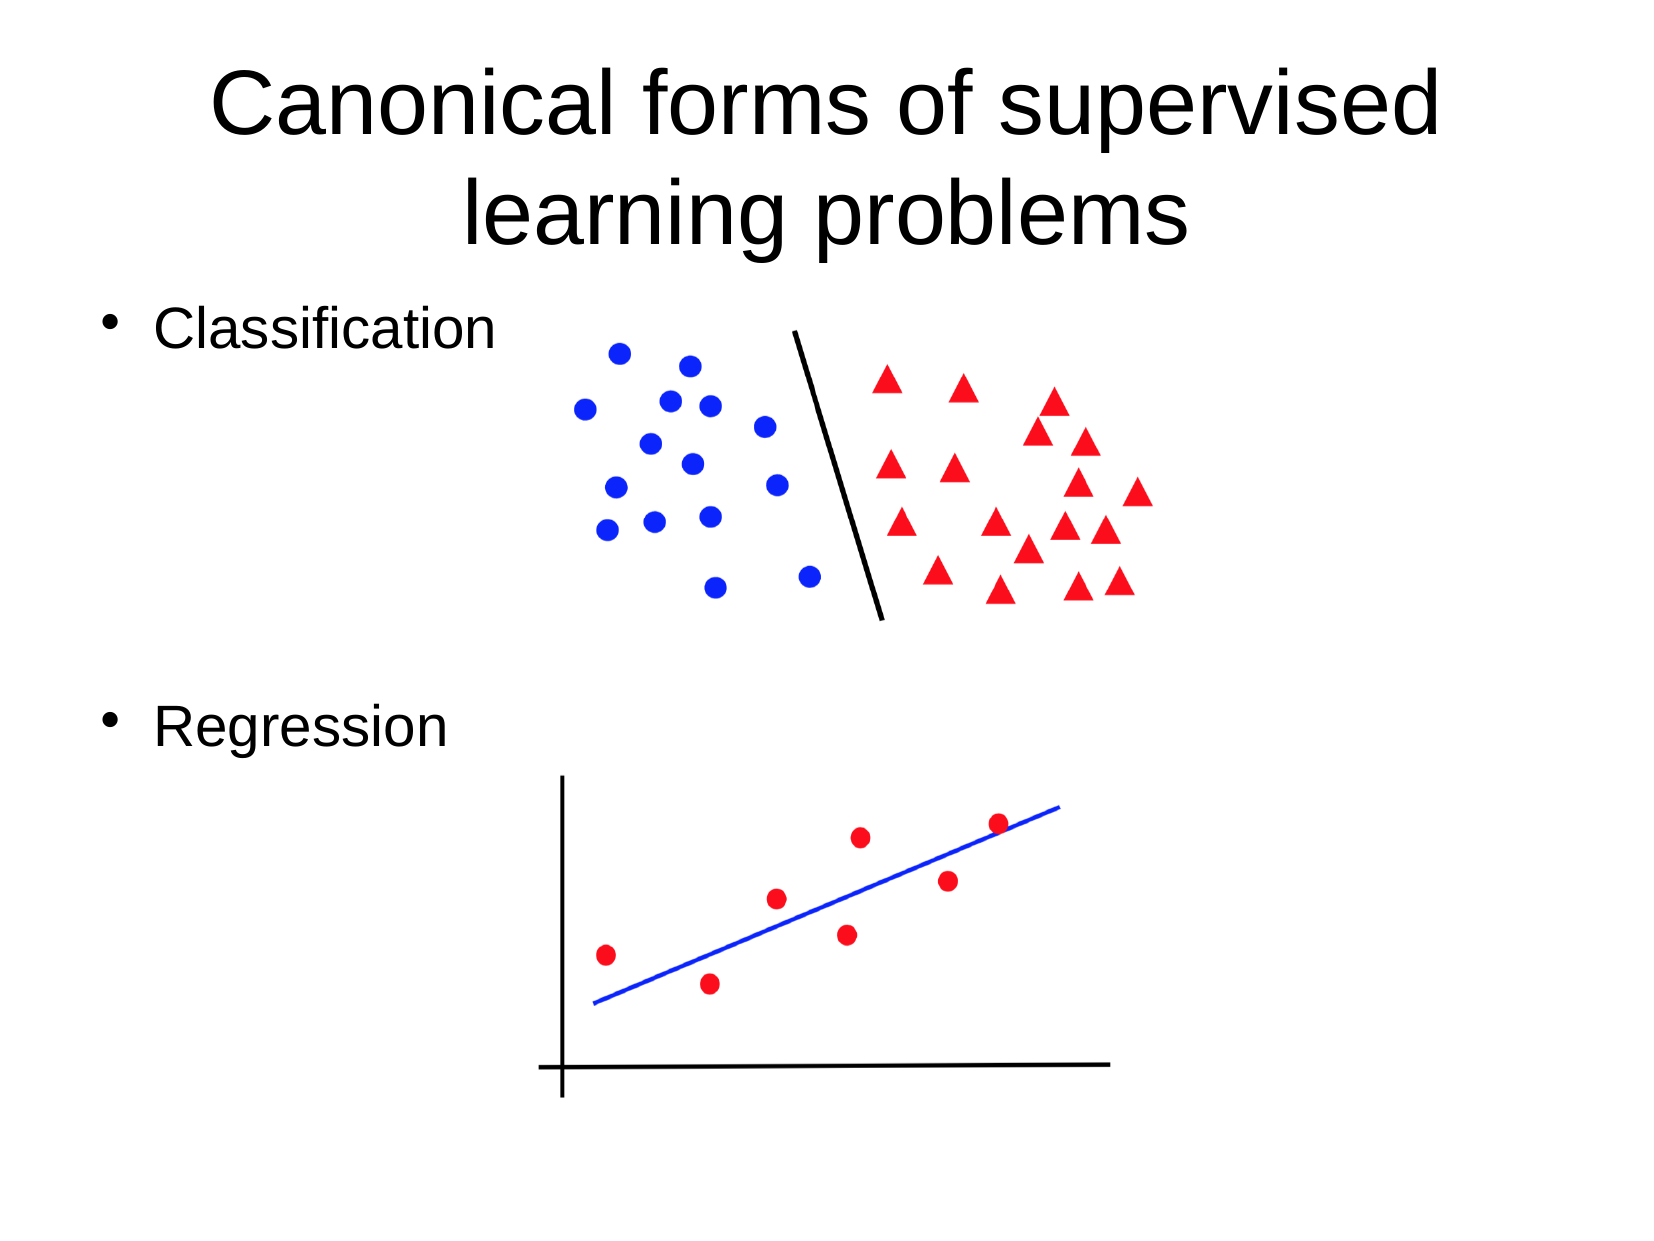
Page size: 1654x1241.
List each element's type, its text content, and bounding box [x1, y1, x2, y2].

picture [545, 306, 1176, 661]
text_box Canonical forms of supervised learning problems [82, 49, 1571, 257]
picture [530, 757, 1126, 1111]
text_box Classification Regression [82, 290, 1571, 1010]
